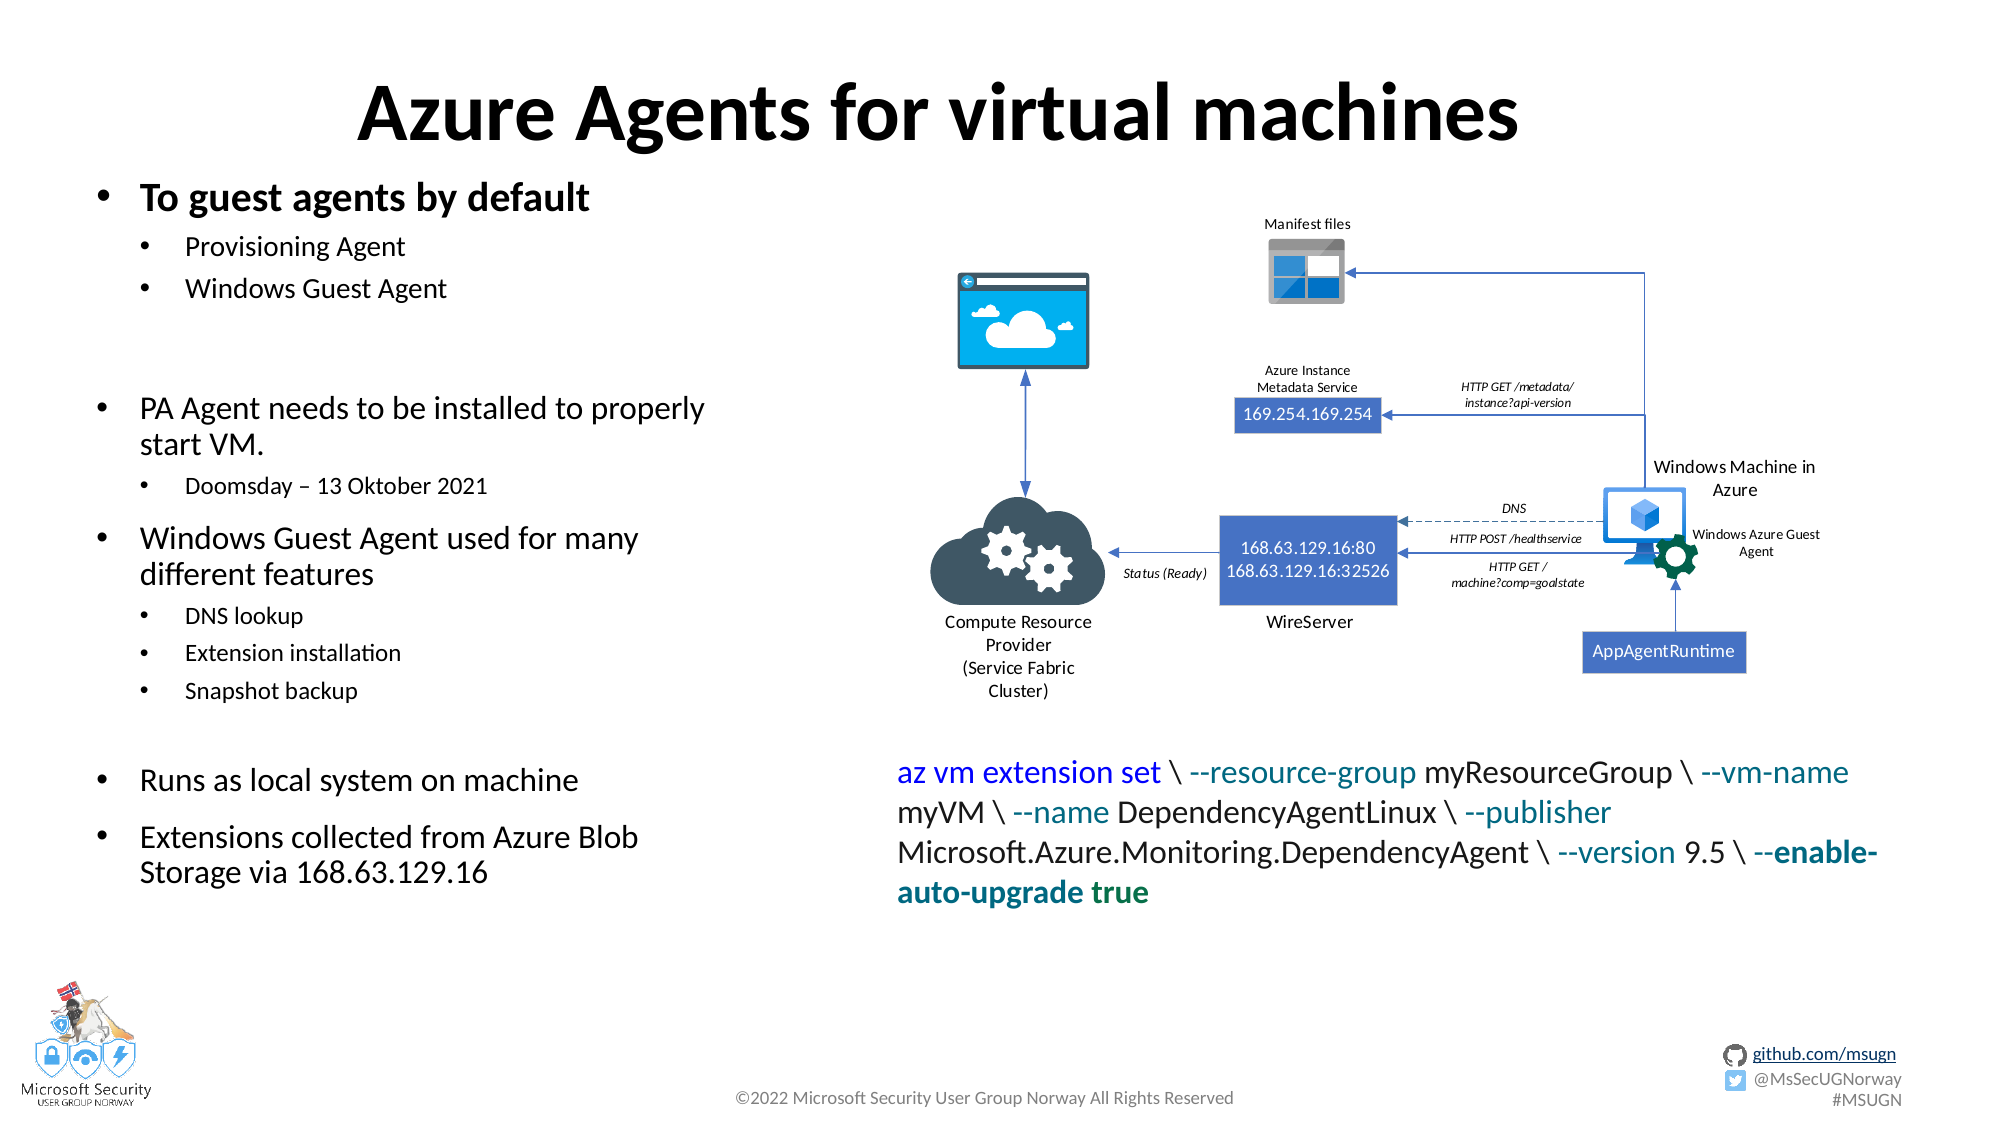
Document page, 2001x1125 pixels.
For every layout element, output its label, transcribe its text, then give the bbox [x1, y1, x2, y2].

text_box Generation 1 [1725, 1070, 1746, 1091]
text_box az vm extension set \ --resource-group myResourceGroup \ --vm-name myVM \ --name DependencyAgentLinux \ --publisher Microsoft.Azure.Monitoring.DependencyAgent \ --version 9.5 \ --enable-auto-upgrade true [882, 743, 1915, 918]
list To guest agents by default Provisioning Agent Windows Guest Agent PA Agent needs to be installed to properly start VM. Doomsday – 13 Oktober 2021 Windows Guest Agent used for many different features DNS lookup Extension installation Snapshot backup Runs as local system on machine Extensions collected from Azure Blob Storage via 168.63.129.16 [83, 163, 757, 1082]
picture [928, 207, 1832, 713]
table_cell 30 Days (AAD P1) [1723, 1043, 1747, 1067]
text_box Azure Agents for virtual machines [342, 49, 1910, 165]
